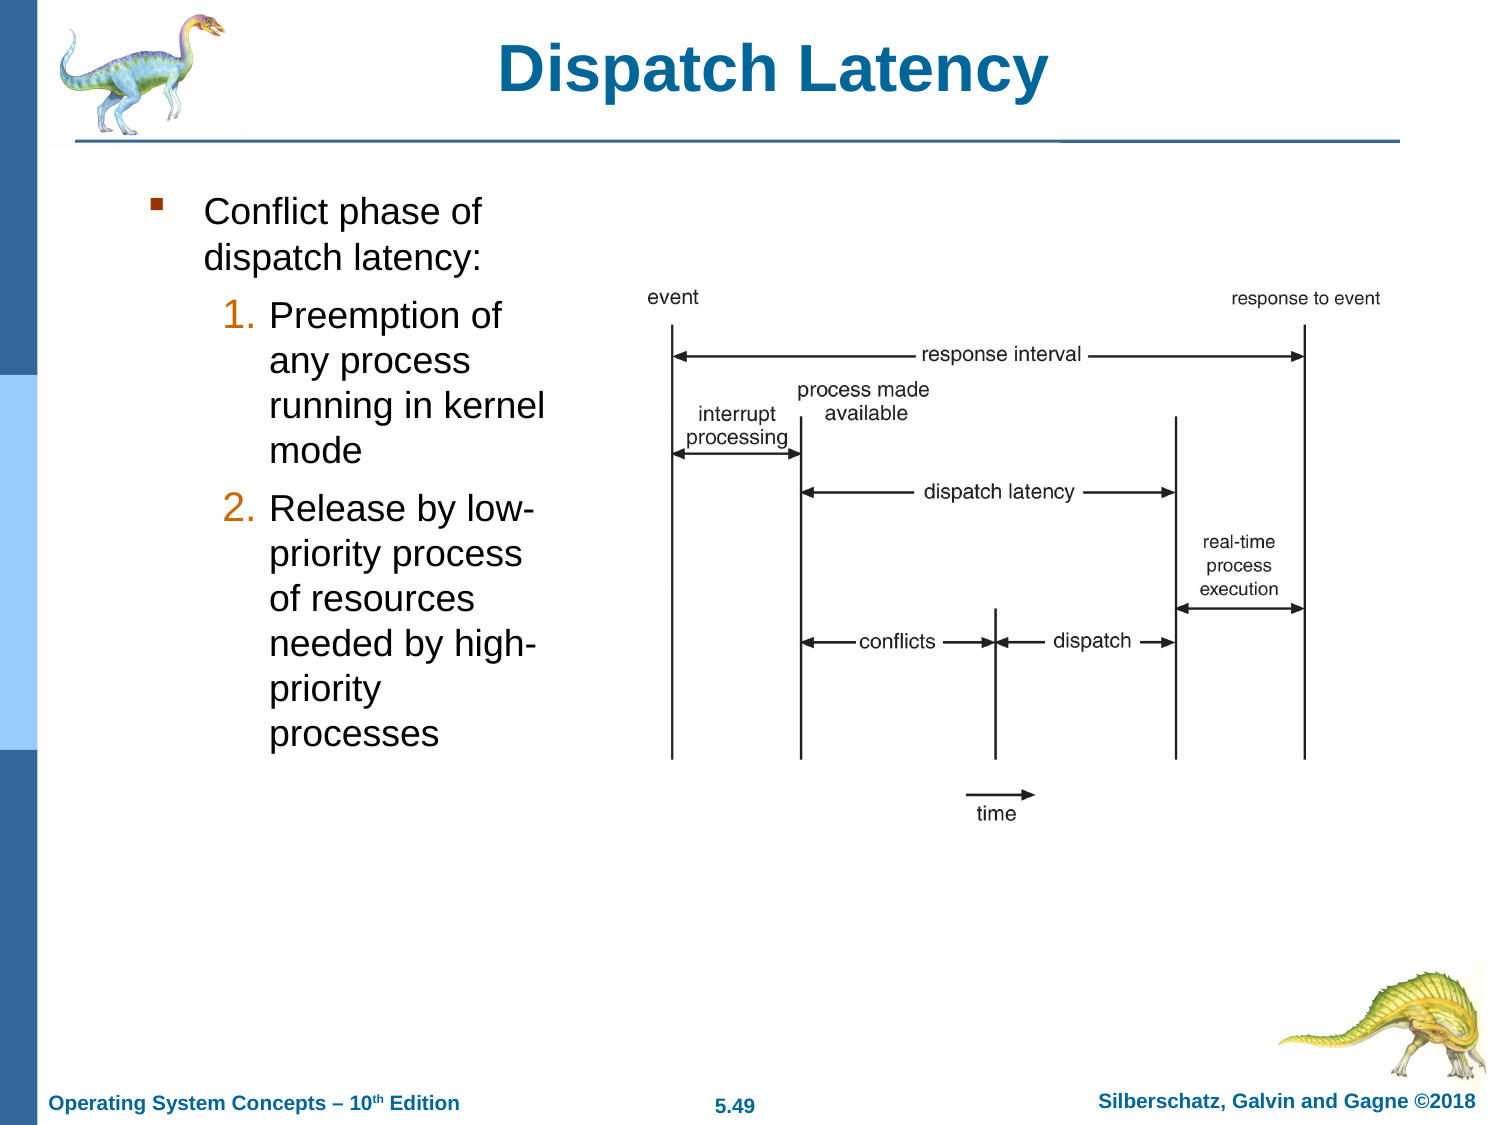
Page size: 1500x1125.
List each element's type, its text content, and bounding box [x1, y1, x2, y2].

picture [1275, 959, 1486, 1090]
title Dispatch Latency [132, 17, 1416, 112]
picture [46, 0, 243, 149]
picture [646, 286, 1380, 825]
list Conflict phase of dispatch latency: Preemption of any process running in kernel mode Release by low-priority process of resources needed by high-priority processes [132, 179, 565, 922]
